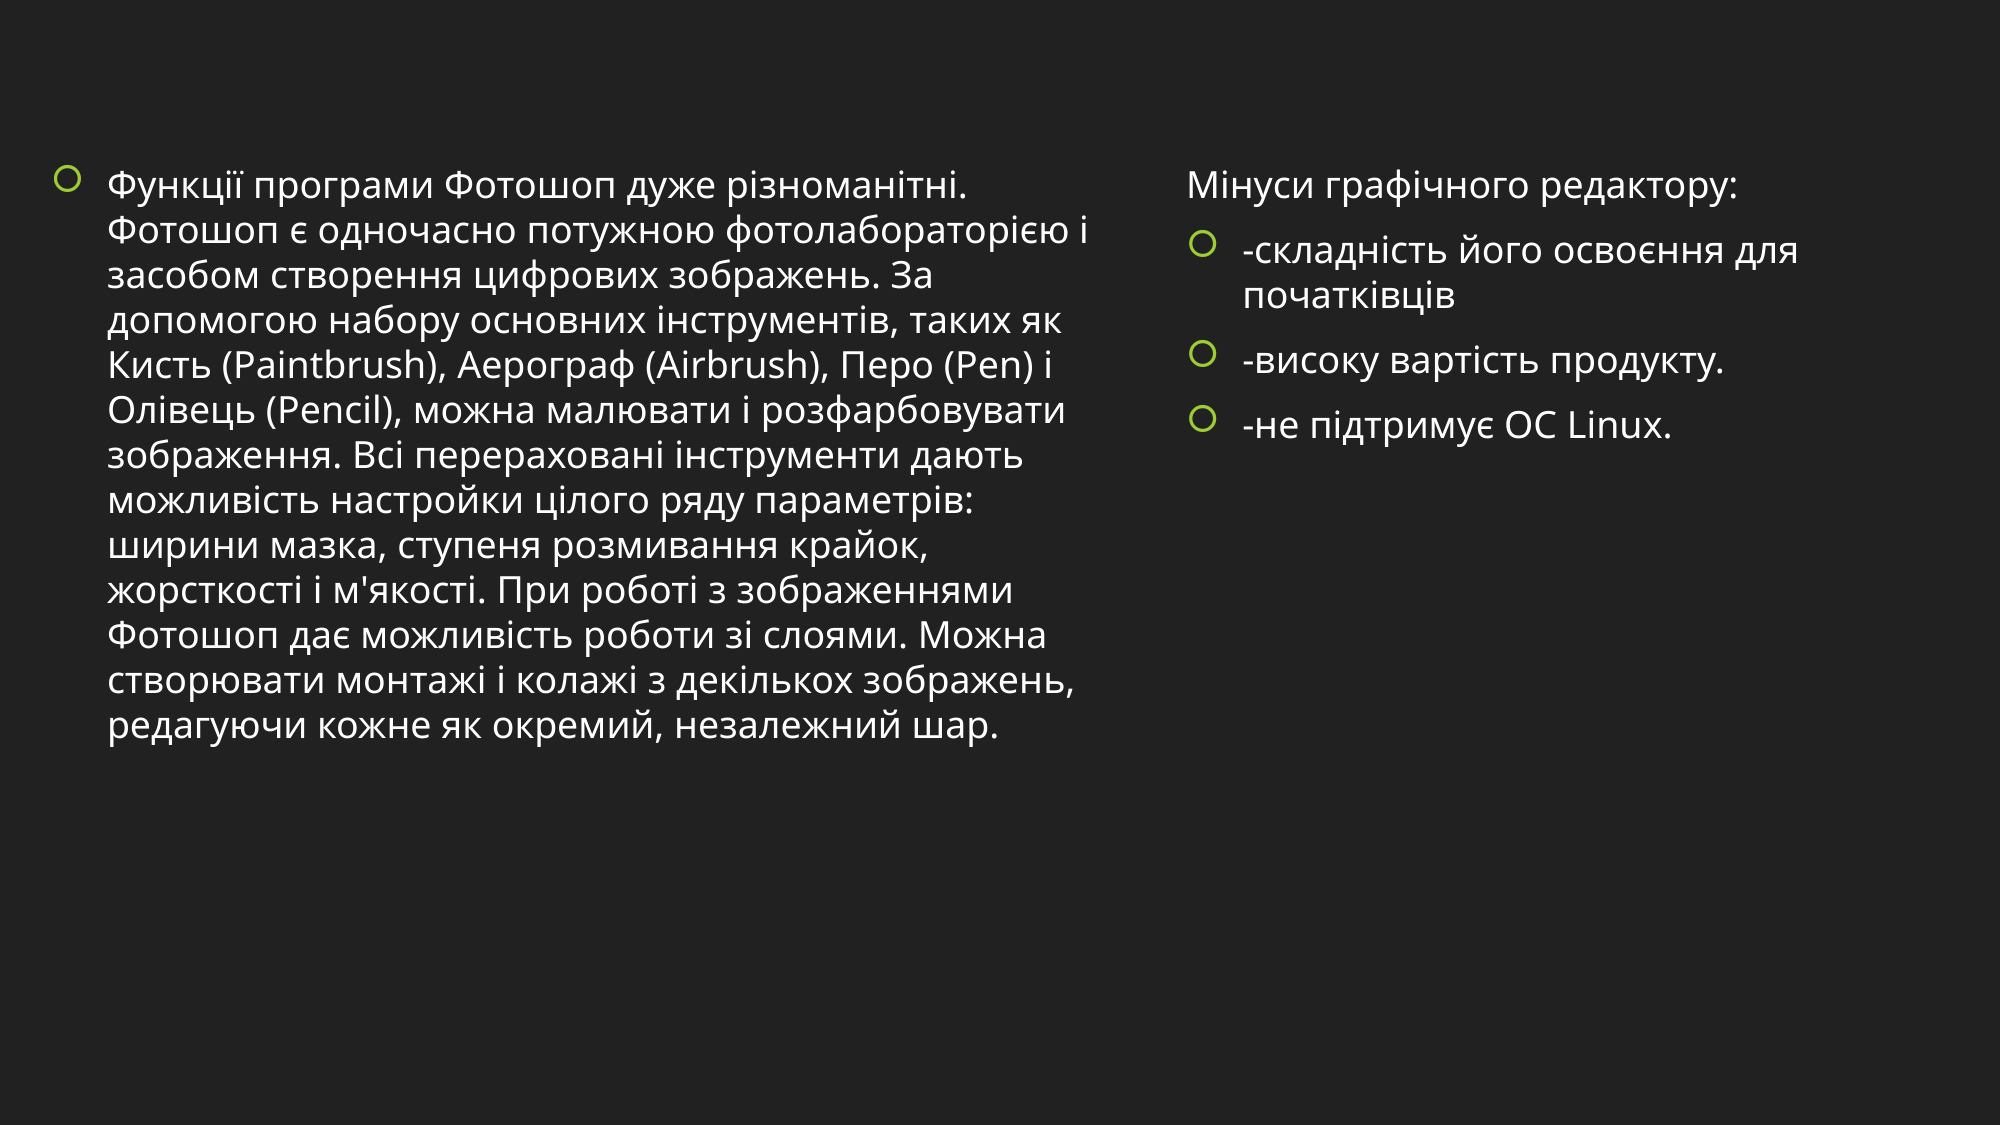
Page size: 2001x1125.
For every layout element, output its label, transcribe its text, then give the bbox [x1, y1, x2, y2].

text_box Функції програми Фотошоп дуже різноманітні. Фотошоп є одночасно потужною фотолабораторією і засобом створення цифрових зображень. За допомогою набору основних інструментів, таких як Кисть (Paintbrush), Аерограф (Airbrush), Перо (Pen) і Олівець (Pencil), можна малювати і розфарбовувати зображення. Всі перераховані інструменти дають можливість настройки цілого ряду параметрів: ширини мазка, ступеня розмивання крайок, жорсткості і м'якості. При роботі з зображеннями Фотошоп дає можливість роботи зі слоями. Можна створювати монтажі і колажі з декількох зображень, редагуючи кожне як окремий, незалежний шар. [36, 153, 1122, 1001]
text_box Мінуси графічного редактору: -складність його освоєння для початківців -високу вартість продукту. -не підтримує ОС Linux. [1171, 153, 1964, 750]
